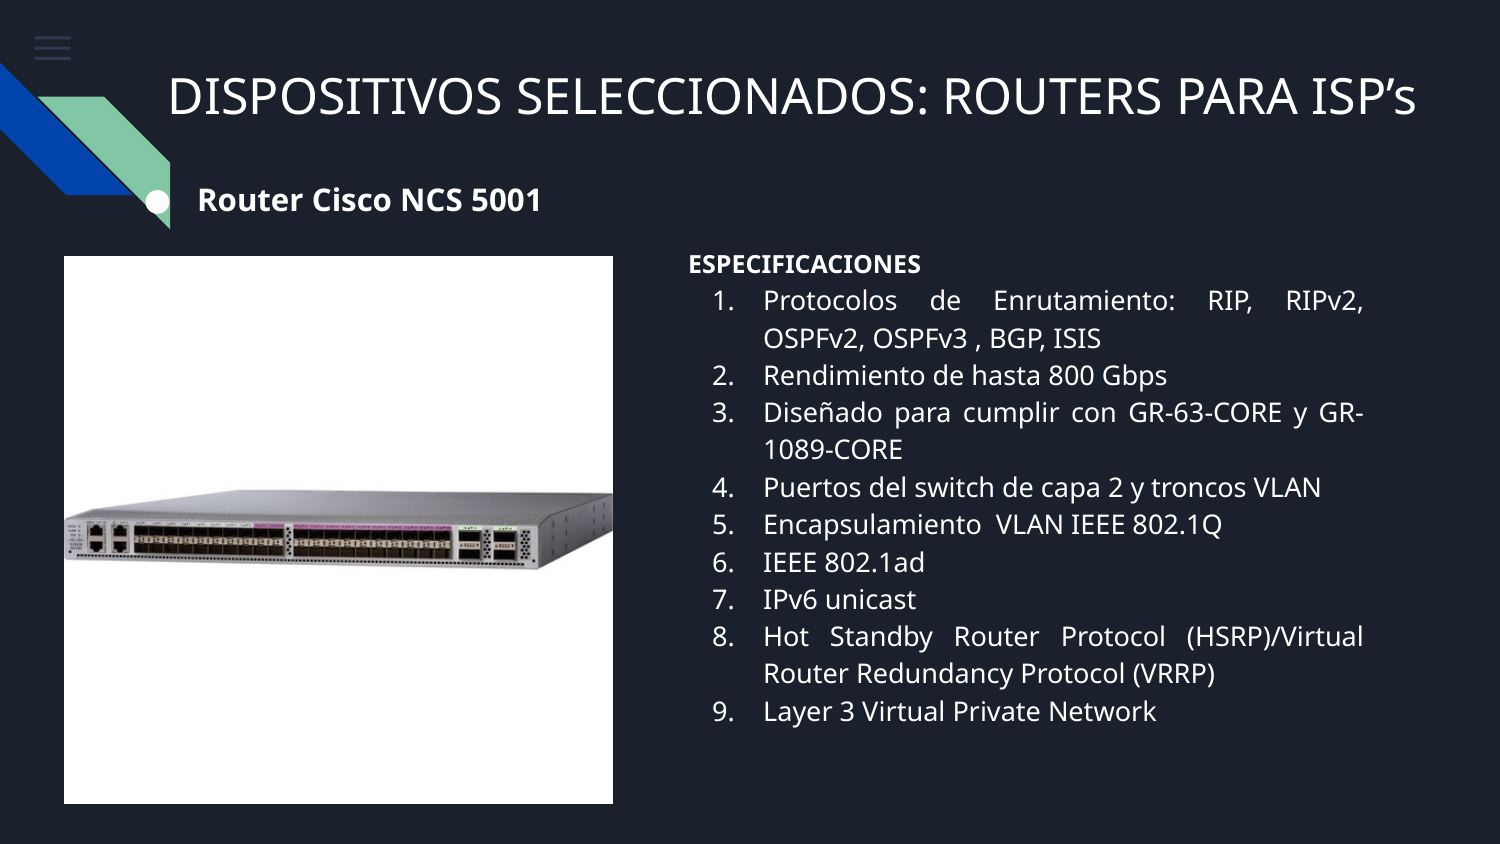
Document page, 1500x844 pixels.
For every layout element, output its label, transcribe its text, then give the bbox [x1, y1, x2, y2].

title DISPOSITIVOS SELECCIONADOS: ROUTERS PARA ISP’s [86, 49, 1500, 160]
list ESPECIFICACIONES Protocolos de Enrutamiento: RIP, RIPv2, OSPFv2, OSPFv3 , BGP, ISIS Rendimiento de hasta 800 Gbps Diseñado para cumplir con GR-63-CORE y GR-1089-CORE Puertos del switch de capa 2 y troncos VLAN Encapsulamiento VLAN IEEE 802.1Q IEEE 802.1ad IPv6 unicast Hot Standby Router Protocol (HSRP)/Virtual Router Redundancy Protocol (VRRP) Layer 3 Virtual Private Network [673, 229, 1379, 804]
picture [64, 255, 613, 805]
list Router Cisco NCS 5001 [107, 159, 585, 230]
